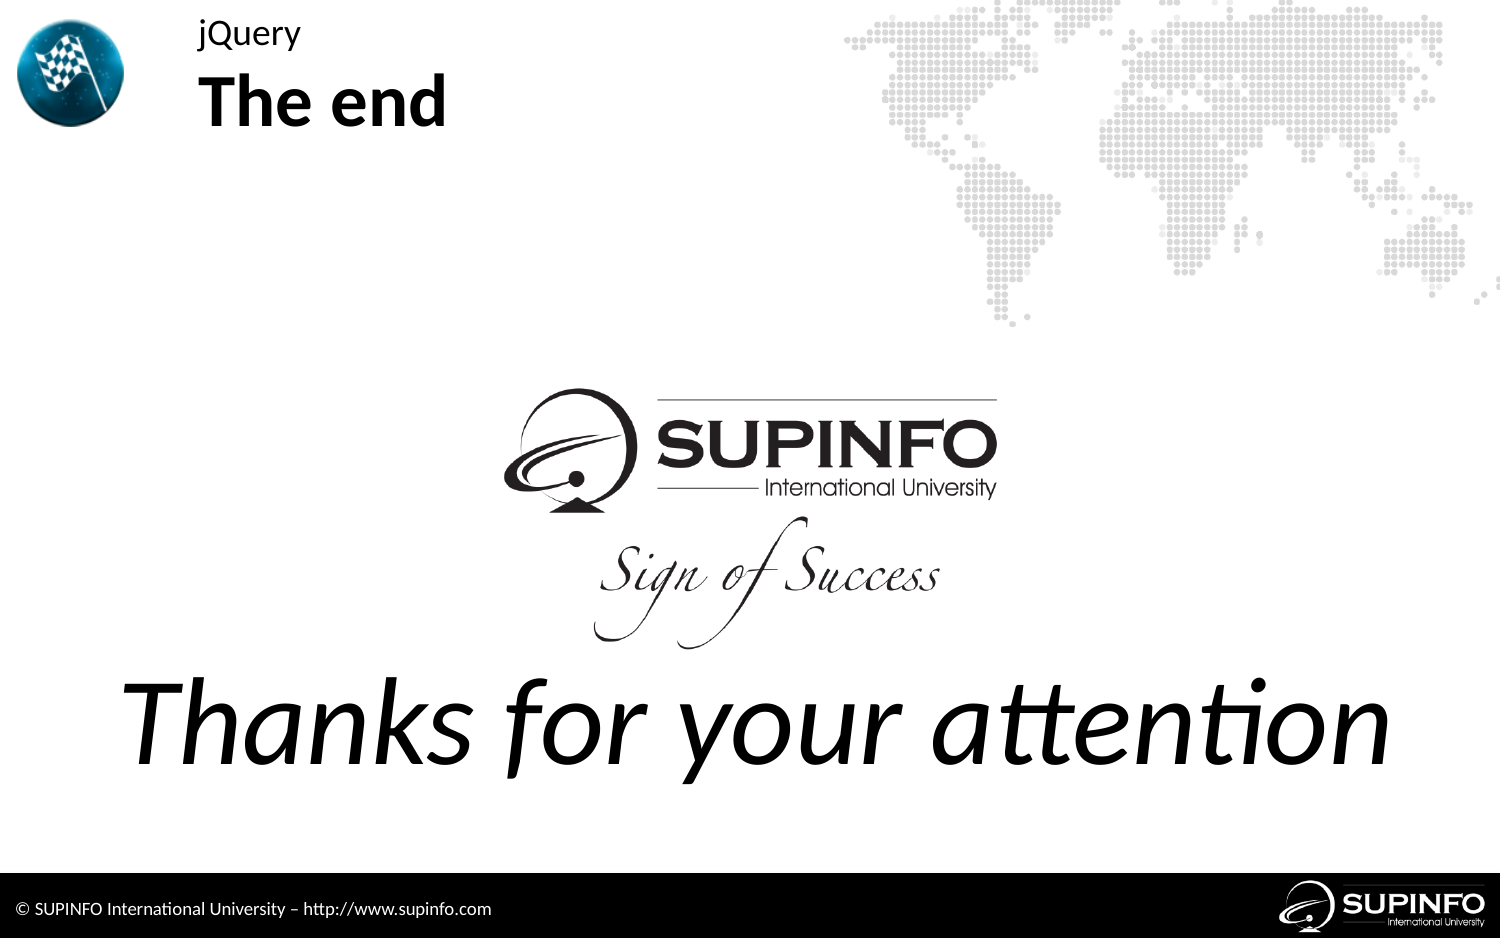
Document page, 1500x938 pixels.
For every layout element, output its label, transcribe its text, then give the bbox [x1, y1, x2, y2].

picture [498, 385, 1002, 653]
list Thanks for your attention [53, 185, 1459, 880]
title The end [183, 56, 1459, 138]
picture [35, 53, 46, 64]
list jQuery [183, 0, 1459, 56]
picture [844, 0, 1500, 327]
picture [17, 19, 125, 127]
picture [1269, 870, 1494, 938]
